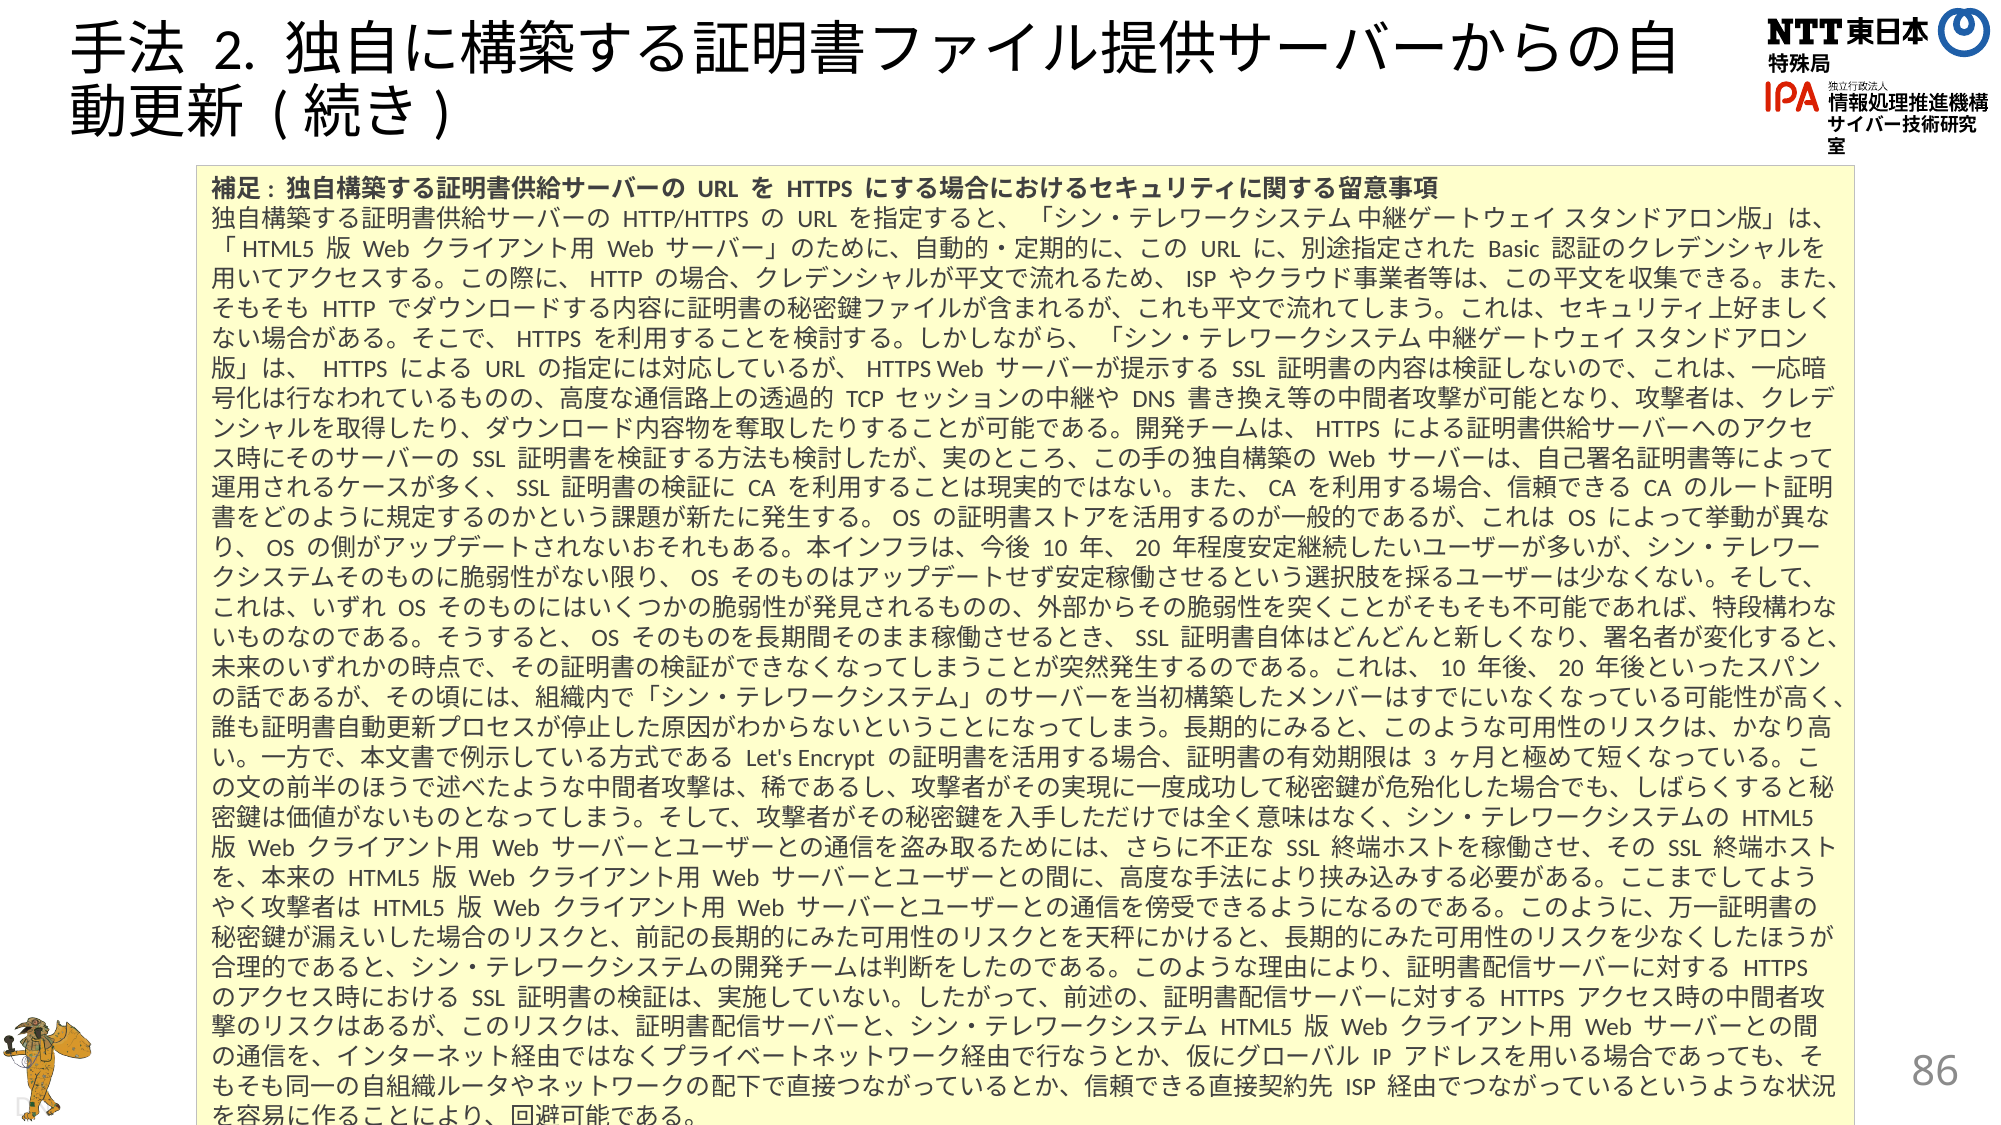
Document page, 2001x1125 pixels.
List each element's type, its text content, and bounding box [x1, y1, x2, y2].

title 手法 2. 独自に構築する証明書ファイル提供サーバーからの自動更新 (続き) [54, 61, 1703, 174]
slide_number 86 [1855, 1042, 1975, 1103]
text_box 補足: 独自構築する証明書供給サーバーの URL を HTTPS にする場合におけるセキュリティに関する留意事項 独自構築する証明書供給サーバーの HTTP/HTTPS の URL を指定すると、 「シン・テレワークシステム 中継ゲートウェイ スタンドアロン版」は、 「HTML5 版 Web クライアント用 Web サーバー」のために、自動的・定期的に、この URL に、別途指定された Basic 認証のクレデンシャルを用いてアクセスする。この際に、HTTP の場合、クレデンシャルが平文で流れるため、ISP やクラウド事業者等は、この平文を収集できる。また、そもそも HTTP でダウンロードする内容に証明書の秘密鍵ファイルが含まれるが、これも平文で流れてしまう。これは、セキュリティ上好ましくない場合がある。そこで、HTTPS を利用することを検討する。しかしながら、 「シン・テレワークシステム 中継ゲートウェイ スタンドアロン版」は、 HTTPS による URL の指定には対応しているが、HTTPS Web サーバーが提示する SSL 証明書の内容は検証しないので、これは、一応暗号化は行なわれているものの、高度な通信路上の透過的 TCP セッションの中継や DNS 書き換え等の中間者攻撃が可能となり、攻撃者は、クレデンシャルを取得したり、ダウンロード内容物を奪取したりすることが可能である。開発チームは、HTTPS による証明書供給サーバーへのアクセス時にそのサーバーの SSL 証明書を検証する方法も検討したが、実のところ、この手の独自構築の Web サーバーは、自己署名証明書等によって運用されるケースが多く、SSL 証明書の検証に CA を利用することは現実的ではない。また、CA を利用する場合、信頼できる CA のルート証明書をどのように規定するのかという課題が新たに発生する。OS の証明書ストアを活用するのが一般的であるが、これは OS によって挙動が異なり、OS の側がアップデートされないおそれもある。本インフラは、今後 10 年、20 年程度安定継続したいユーザーが多いが、シン・テレワークシステムそのものに脆弱性がない限り、OS そのものはアップデートせず安定稼働させるという選択肢を採るユーザーは少なくない。そして、これは、いずれ OS そのものにはいくつかの脆弱性が発見されるものの、外部からその脆弱性を突くことがそもそも不可能であれば、特段構わないものなのである。そうすると、OS そのものを長期間そのまま稼働させるとき、SSL 証明書自体はどんどんと新しくなり、署名者が変化すると、未来のいずれかの時点で、その証明書の検証ができなくなってしまうことが突然発生するのである。これは、10 年後、20 年後といったスパンの話であるが、その頃には、組織内で「シン・テレワークシステム」のサーバーを当初構築したメンバーはすでにいなくなっている可能性が高く、誰も証明書自動更新プロセスが停止した原因がわからないということになってしまう。長期的にみると、このような可用性のリスクは、かなり高い。一方で、本文書で例示している方式である Let's Encrypt の証明書を活用する場合、証明書の有効期限は 3 ヶ月と極めて短くなっている。この文の前半のほうで述べたような中間者攻撃は、稀であるし、攻撃者がその実現に一度成功して秘密鍵が危殆化した場合でも、しばらくすると秘密鍵は価値がないものとなってしまう。そして、攻撃者がその秘密鍵を入手しただけでは全く意味はなく、シン・テレワークシステムの HTML5 版 Web クライアント用 Web サーバーとユーザーとの通信を盗み取るためには、さらに不正な SSL 終端ホストを稼働させ、その SSL 終端ホストを、本来の HTML5 版 Web クライアント用 Web サーバーとユーザーとの間に、高度な手法により挟み込みする必要がある。ここまでしてようやく攻撃者は HTML5 版 Web クライアント用 Web サーバーとユーザーとの通信を傍受できるようになるのである。このように、万一証明書の秘密鍵が漏えいした場合のリスクと、前記の長期的にみた可用性のリスクとを天秤にかけると、長期的にみた可用性のリスクを少なくしたほうが合理的であると、シン・テレワークシステムの開発チームは判断をしたのである。このような理由により、証明書配信サーバーに対する HTTPS のアクセス時における SSL 証明書の検証は、実施していない。したがって、前述の、証明書配信サーバーに対する HTTPS アクセス時の中間者攻撃のリスクはあるが、このリスクは、証明書配信サーバーと、シン・テレワークシステム HTML5 版 Web クライアント用 Web サーバーとの間の通信を、インターネット経由ではなくプライベートネットワーク経由で行なうとか、仮にグローバル IP アドレスを用いる場合であっても、そもそも同一の自組織ルータやネットワークの配下で直接つながっているとか、信頼できる直接契約先 ISP 経由でつながっているというような状況を容易に作ることにより、回避可能である。 [196, 165, 1855, 1125]
